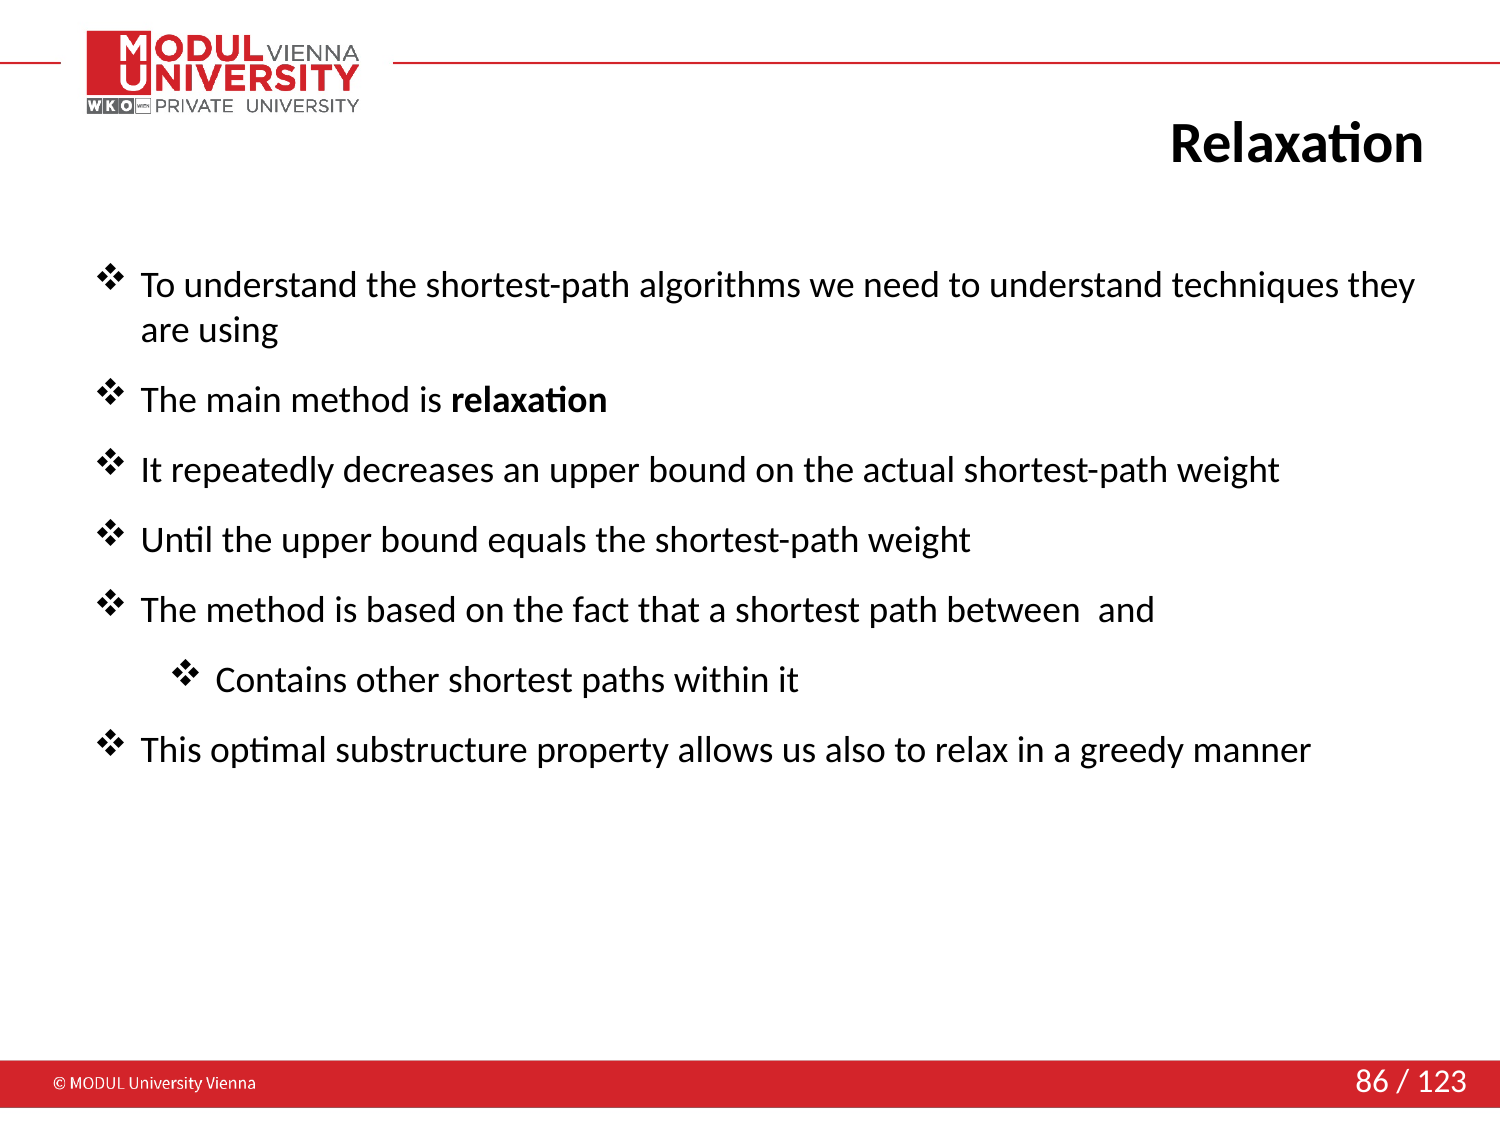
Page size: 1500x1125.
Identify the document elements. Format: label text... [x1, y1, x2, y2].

picture [0, 0, 1500, 1125]
title Relaxation [75, 44, 1425, 233]
